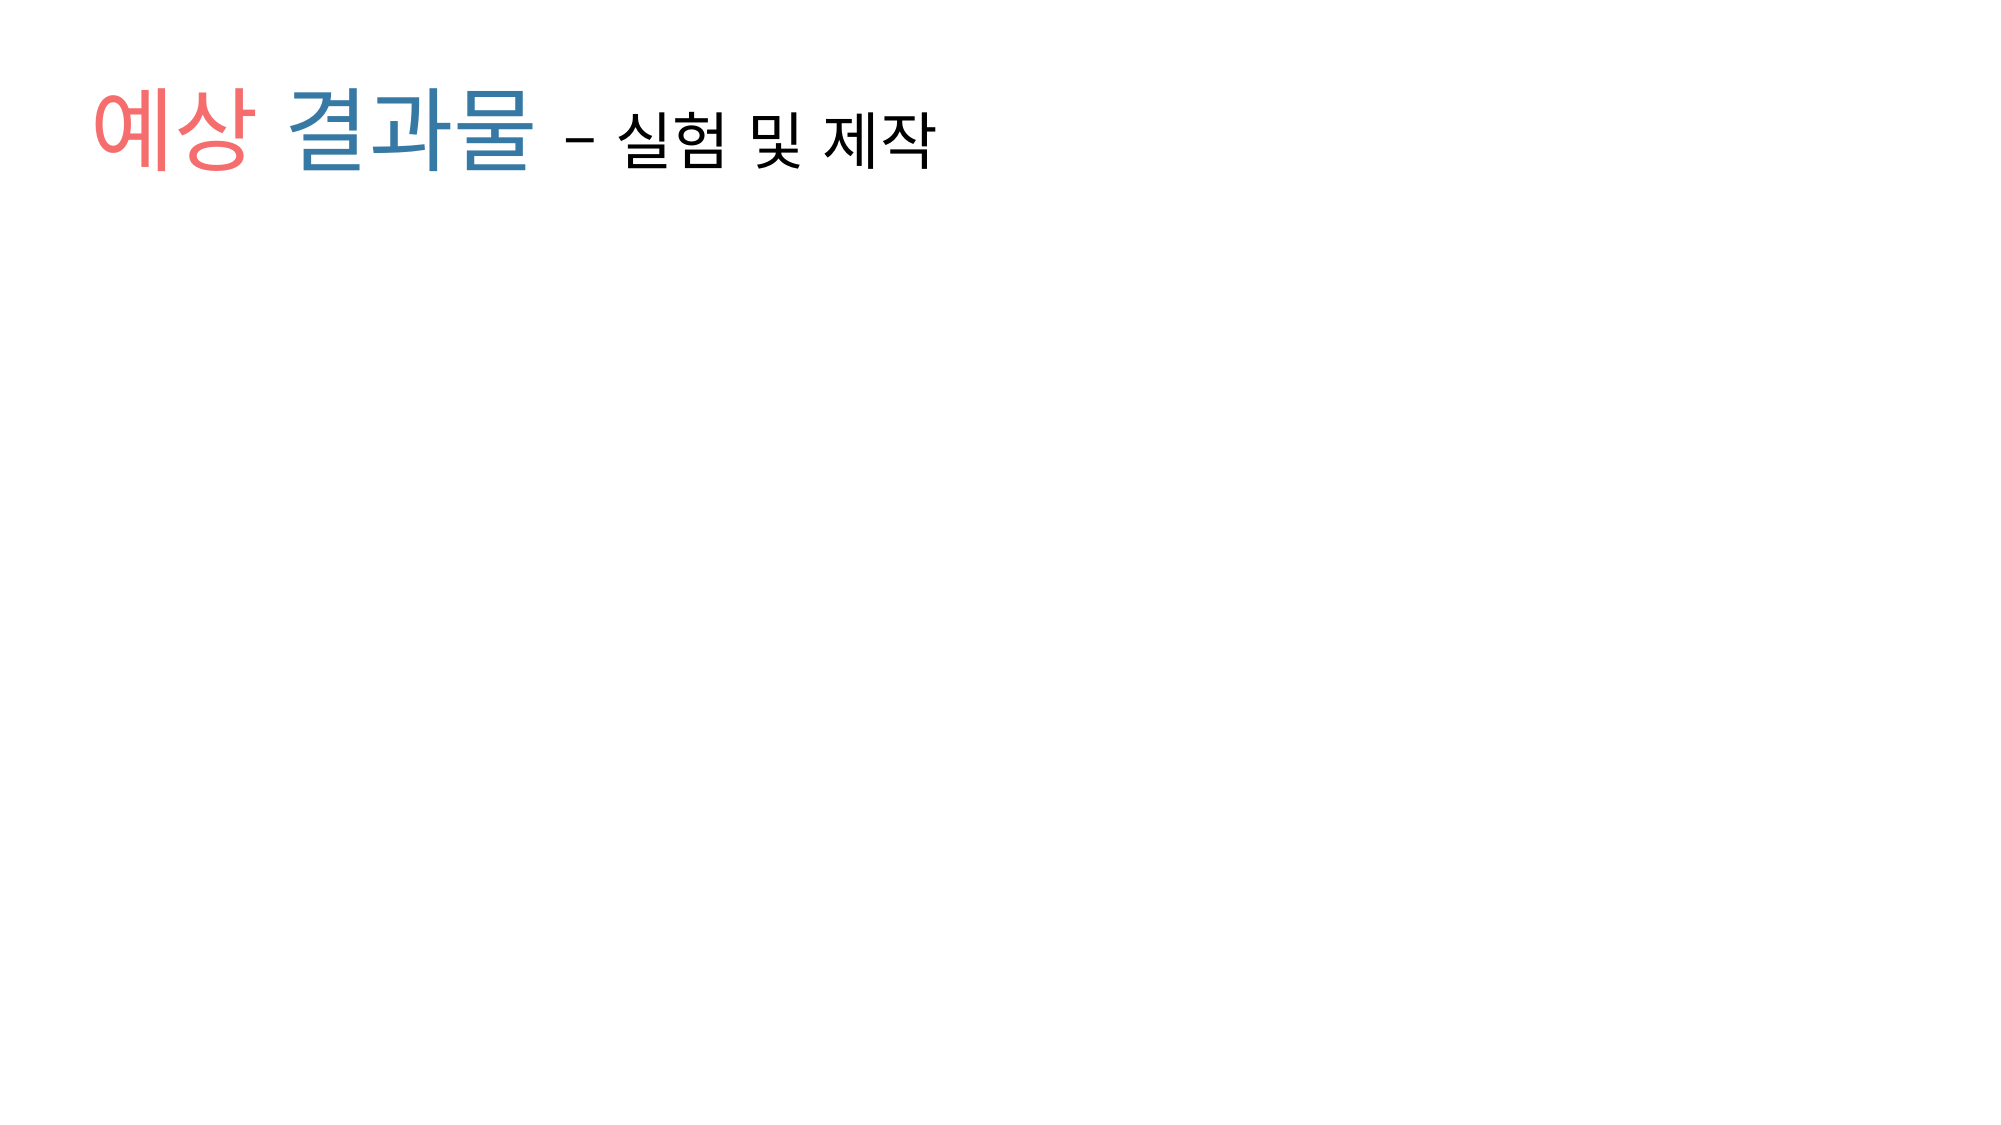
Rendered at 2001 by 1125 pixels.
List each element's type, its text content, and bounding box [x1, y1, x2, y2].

title 예상 결과물 – 실험 및 제작 [75, 26, 1800, 244]
